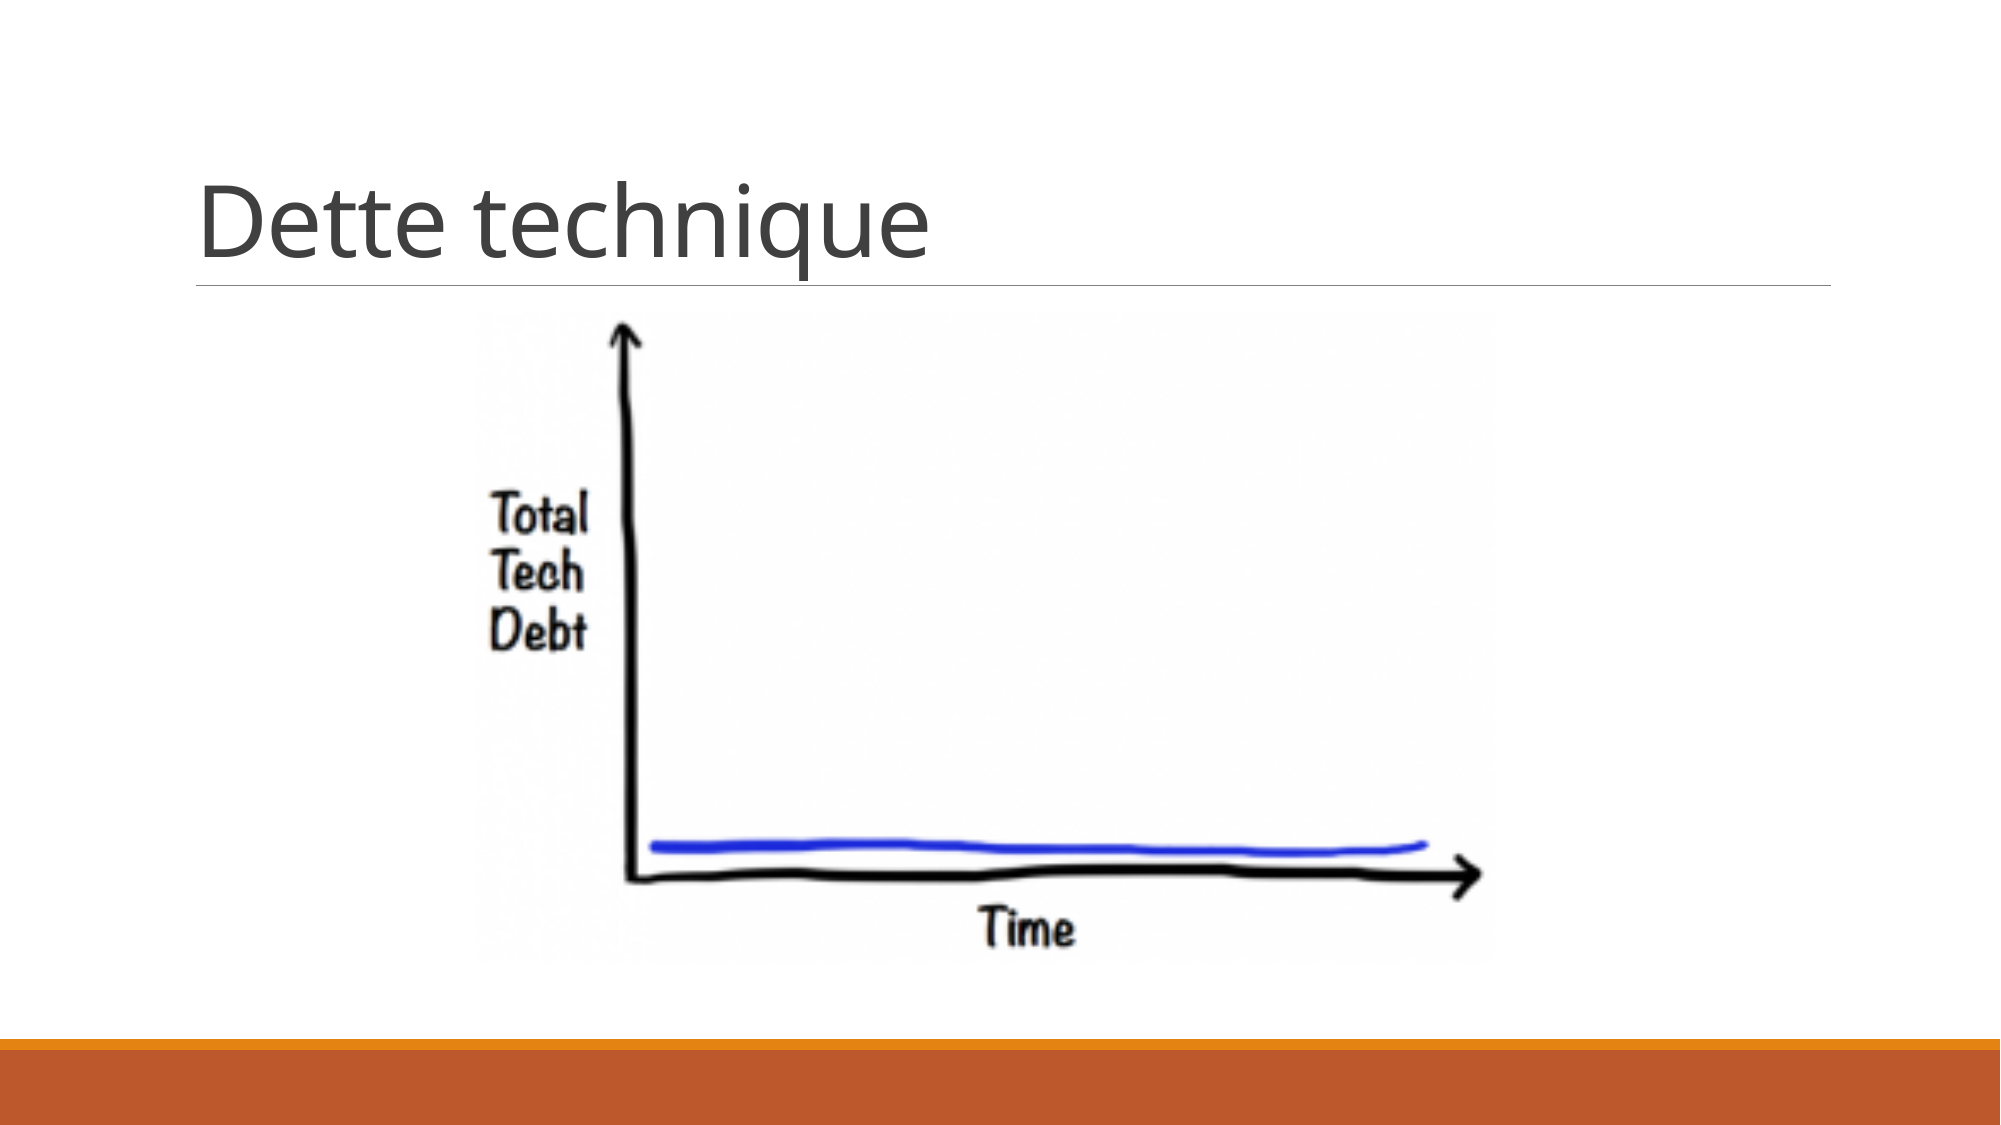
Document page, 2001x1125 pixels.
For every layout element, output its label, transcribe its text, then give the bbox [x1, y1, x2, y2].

title Dette technique [180, 47, 1830, 285]
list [475, 311, 1495, 965]
